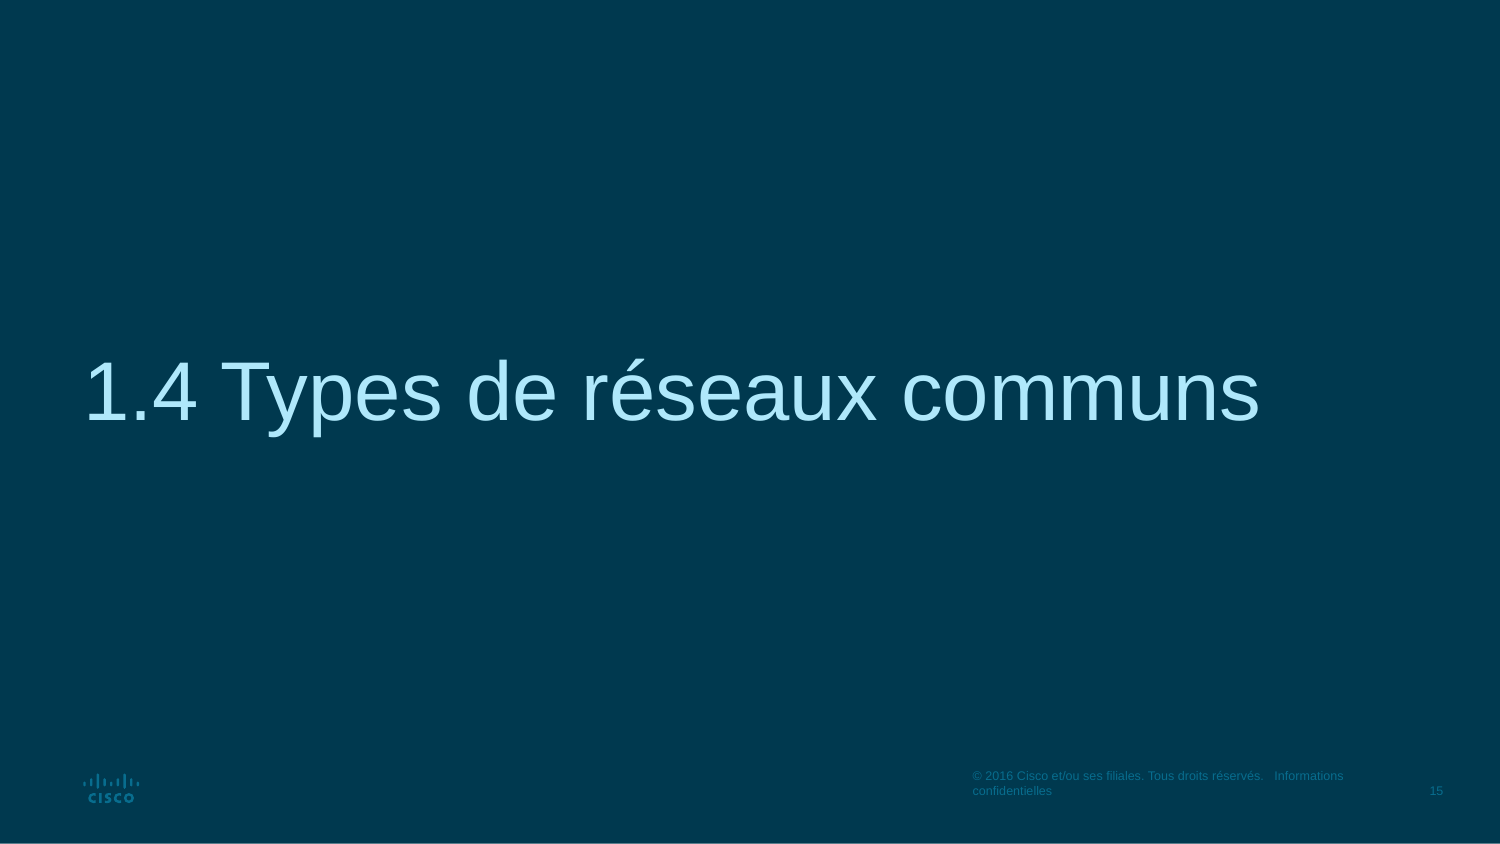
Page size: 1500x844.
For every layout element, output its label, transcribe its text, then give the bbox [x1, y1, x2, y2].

title 1.4 Types de réseaux communs [68, 150, 1419, 446]
